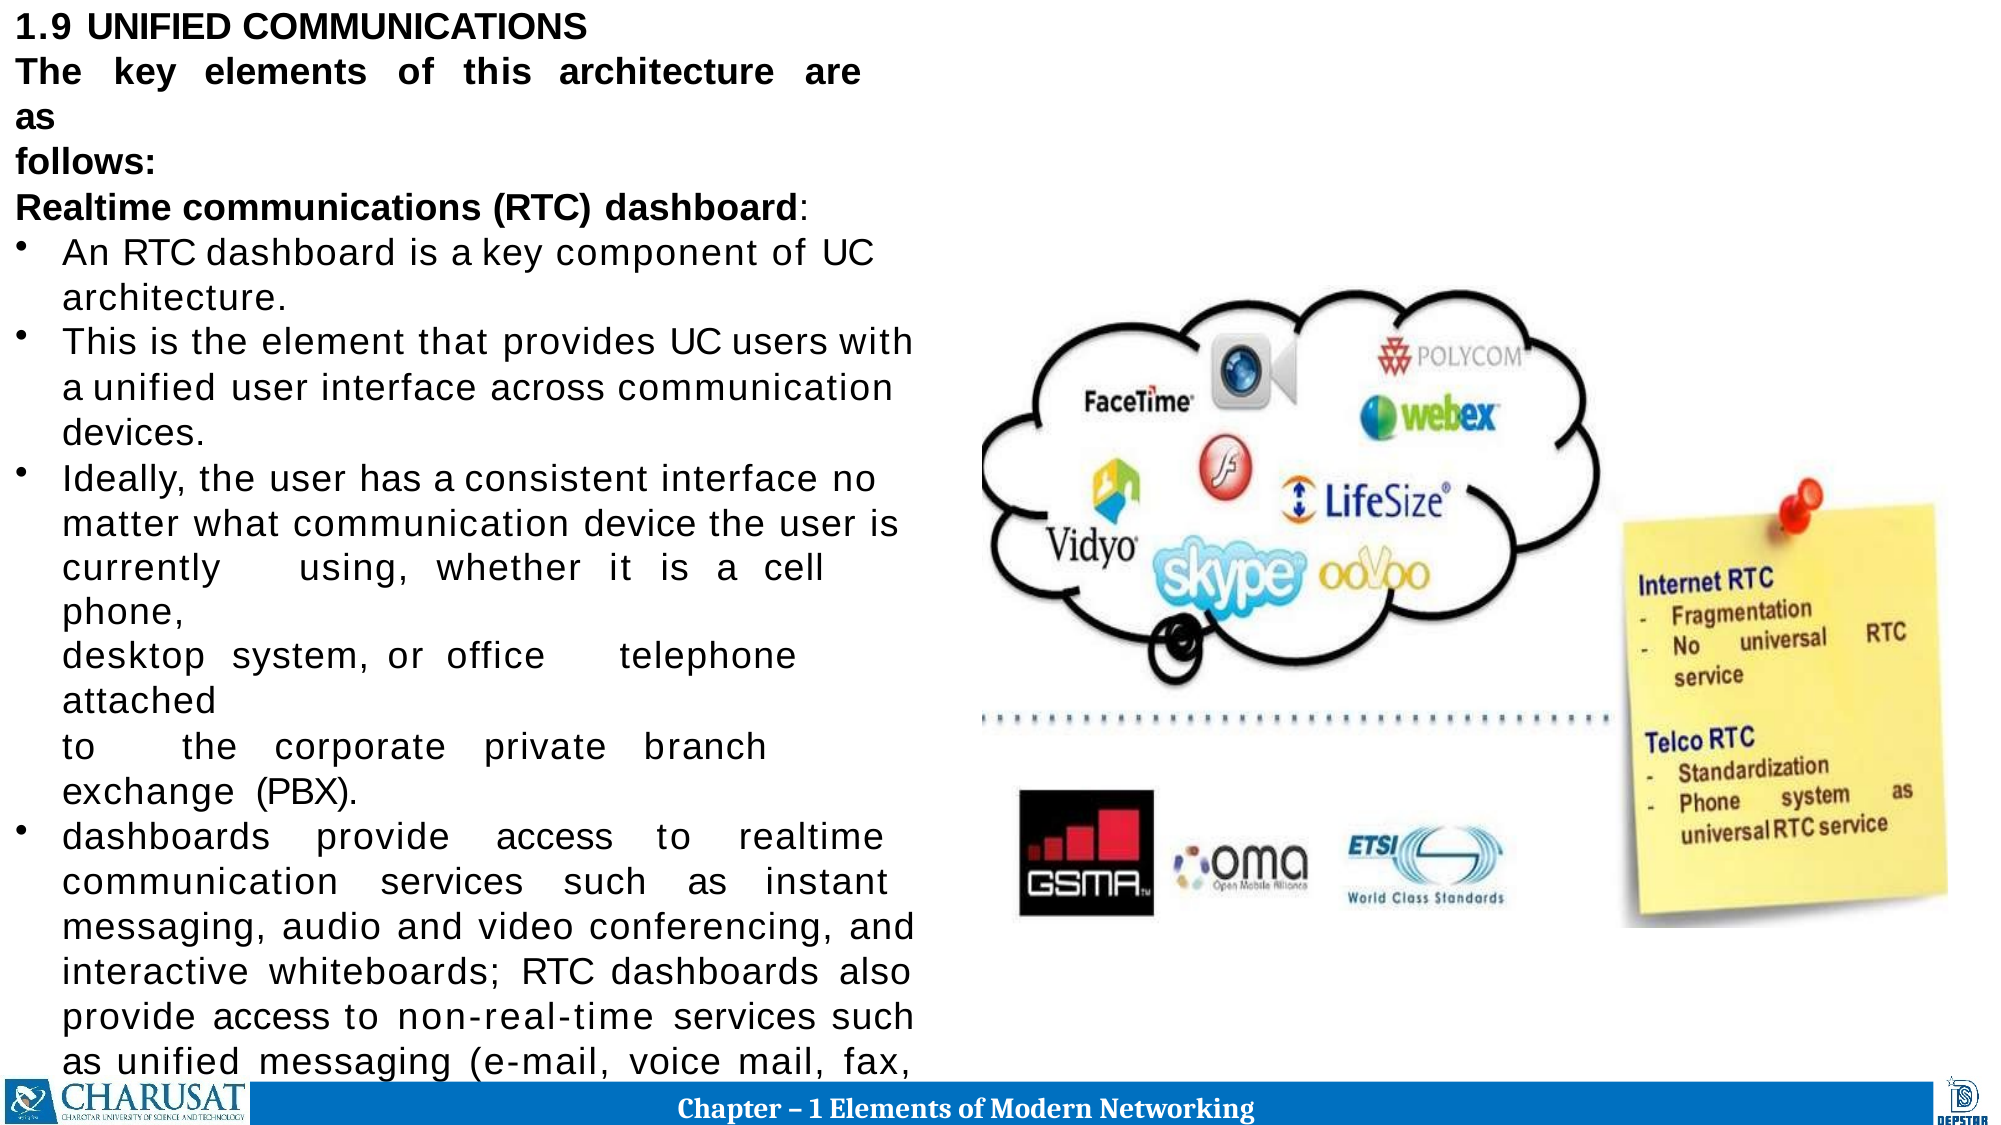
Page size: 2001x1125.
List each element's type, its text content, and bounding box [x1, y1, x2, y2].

footer Chapter – 1 Elements of Modern Networking [255, 1081, 1932, 1125]
picture [0, 1075, 250, 1125]
text_box 1.9 UNIFIED COMMUNICATIONS The key elements of this architecture are as follows: Realtime communications (RTC) dashboard: An RTC dashboard is a key component of UC architecture. This is the element that provides UC users with a unified user interface across communication devices. Ideally, the user has a consistent interface no matter what communication device the user is currently using, whether it is a cell phone, desktop system, or office telephone attached to the corporate private branch exchange (PBX). dashboards provide access to realtime communication services such as instant messaging, audio and video conferencing, and interactive whiteboards; RTC dashboards also provide access to non-real-time services such as unified messaging (e-mail, voice mail, fax, and SMS) in unified view. [12, 0, 932, 1081]
text_box [982, 285, 1949, 928]
picture [1937, 1075, 1989, 1125]
